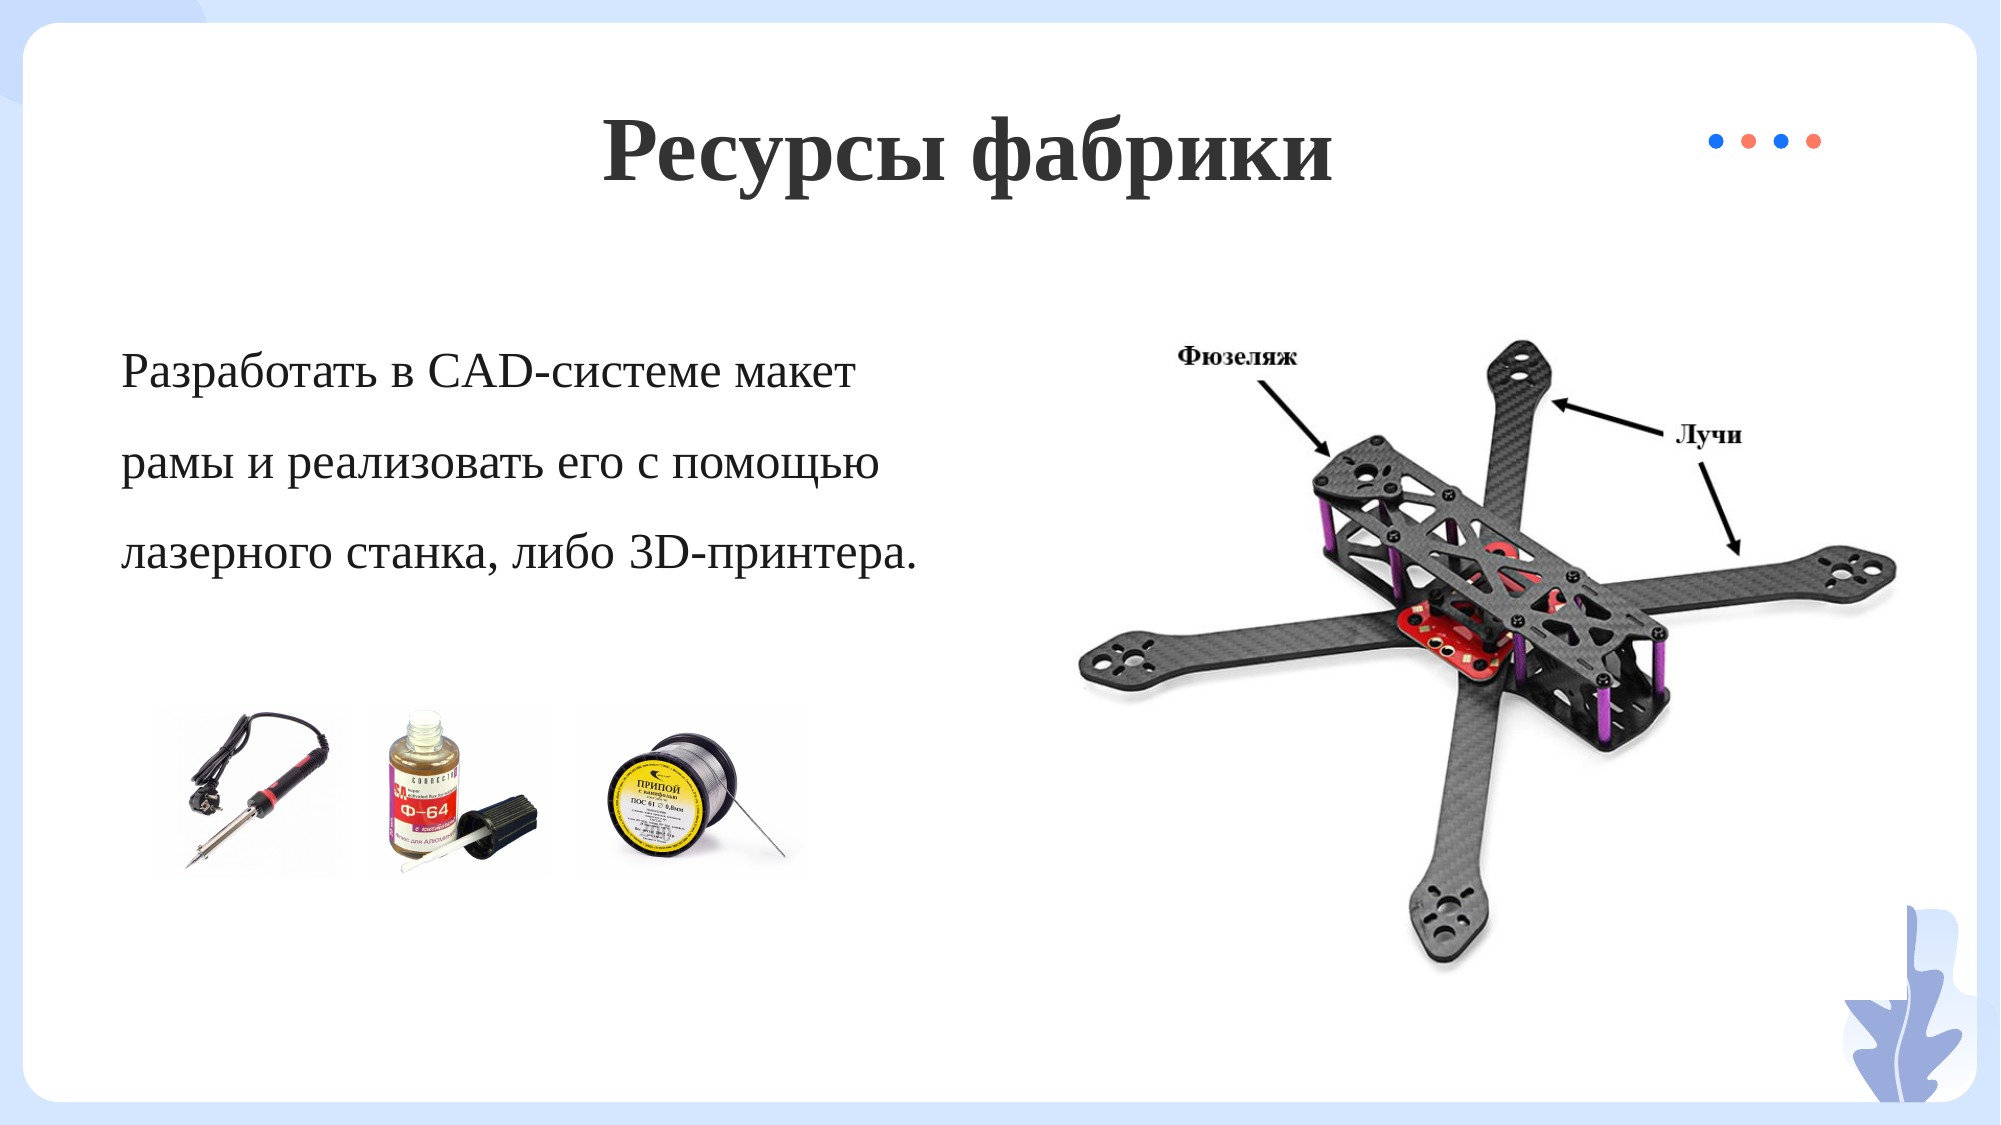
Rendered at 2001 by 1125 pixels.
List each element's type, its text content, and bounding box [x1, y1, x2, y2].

text_box Разработать в CAD-системе макет рамы и реализовать его с помощью лазерного станка, либо 3D-принтера. [106, 299, 938, 618]
picture [1056, 299, 1907, 1001]
picture [375, 704, 551, 879]
picture [156, 704, 348, 877]
text_box Ресурсы фабрики [106, 42, 1832, 260]
picture [578, 704, 808, 880]
